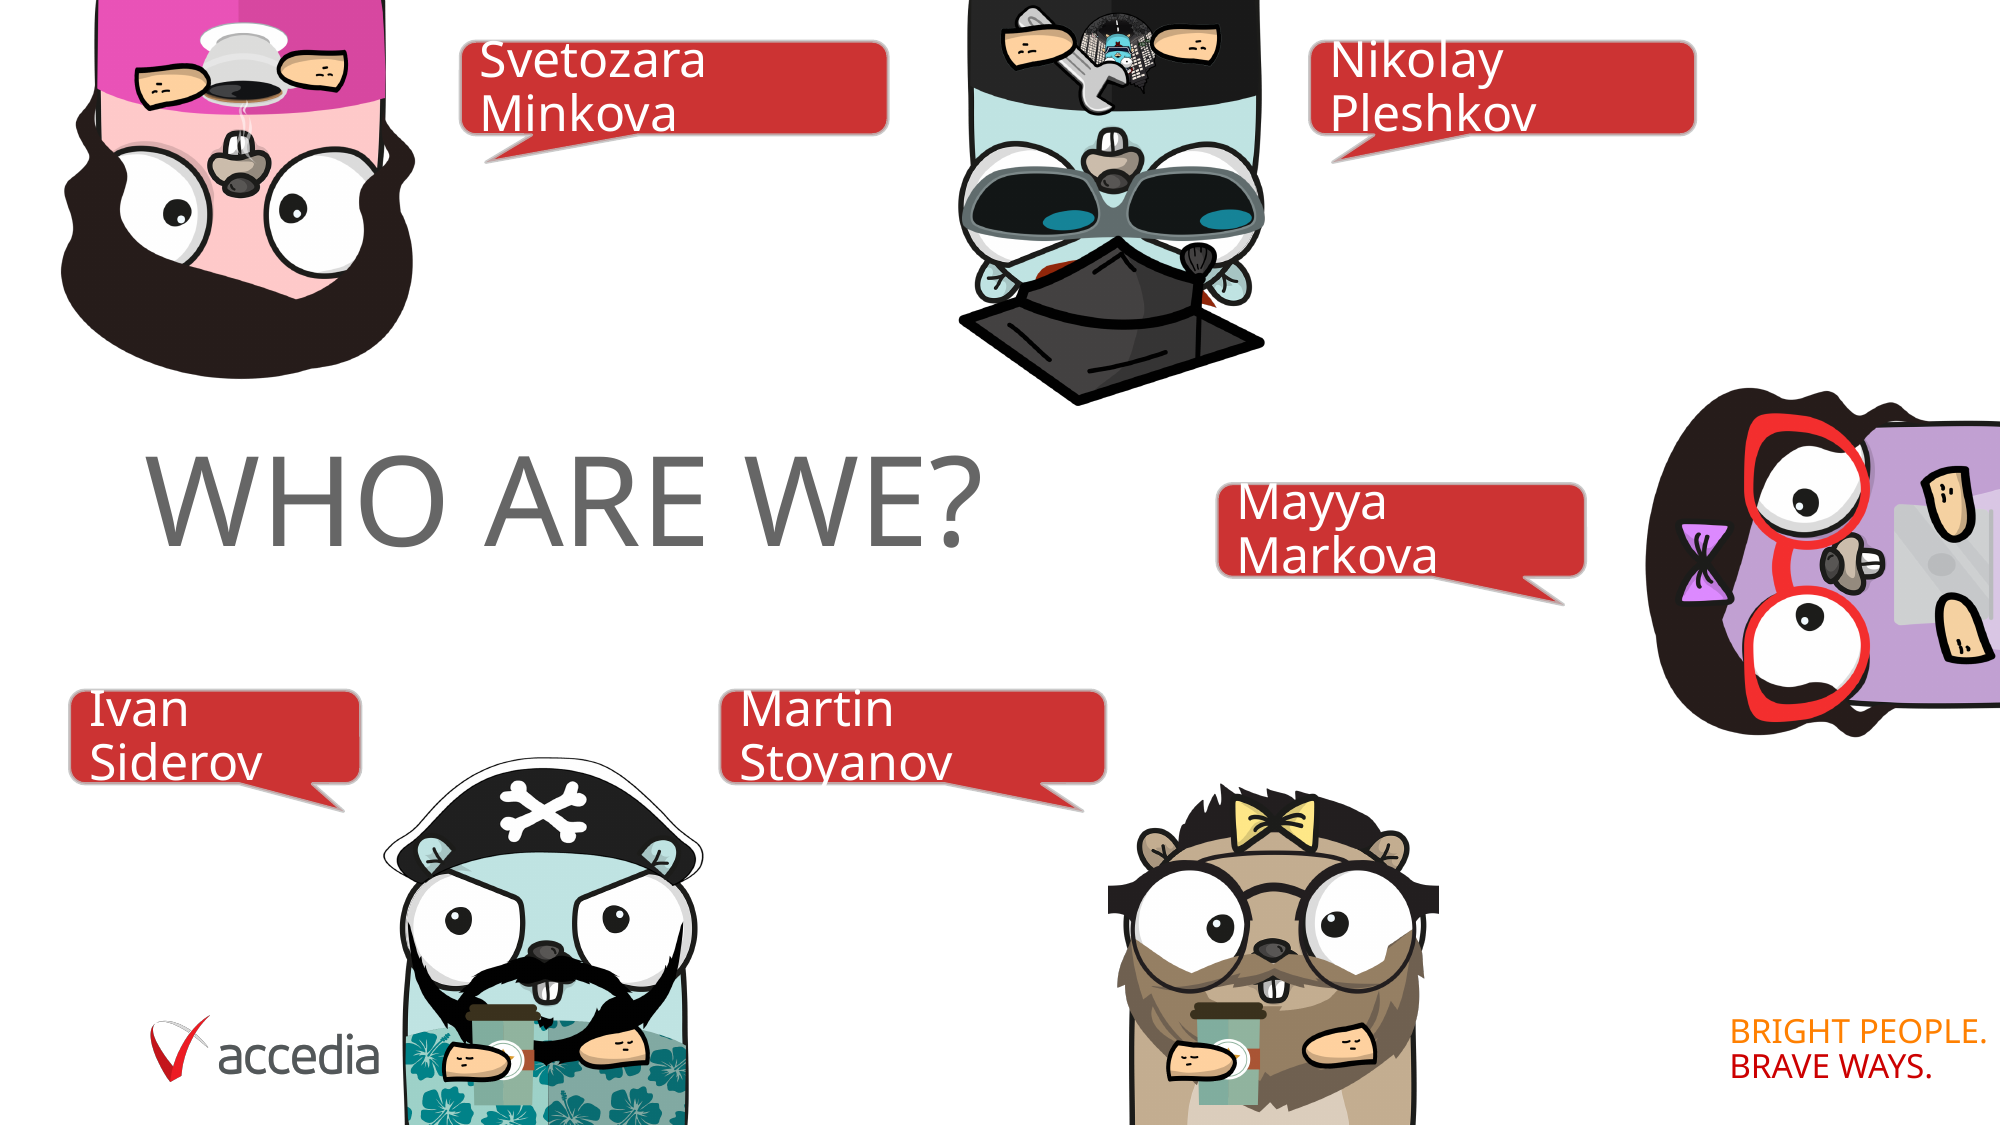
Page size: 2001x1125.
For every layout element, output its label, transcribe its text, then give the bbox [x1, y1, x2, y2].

title Who are we? [136, 401, 1592, 611]
picture [145, 717, 742, 1125]
picture [39, 0, 437, 435]
text_box Ivan Siderov [67, 688, 363, 814]
picture [911, 0, 1310, 424]
text_box Nikolay Pleshkov [1310, 39, 1698, 165]
picture [1078, 711, 1471, 1125]
text_box Martin Stoyanov [717, 688, 1108, 813]
picture [1593, 352, 2000, 773]
text_box Svetozara Minkova [458, 39, 891, 165]
